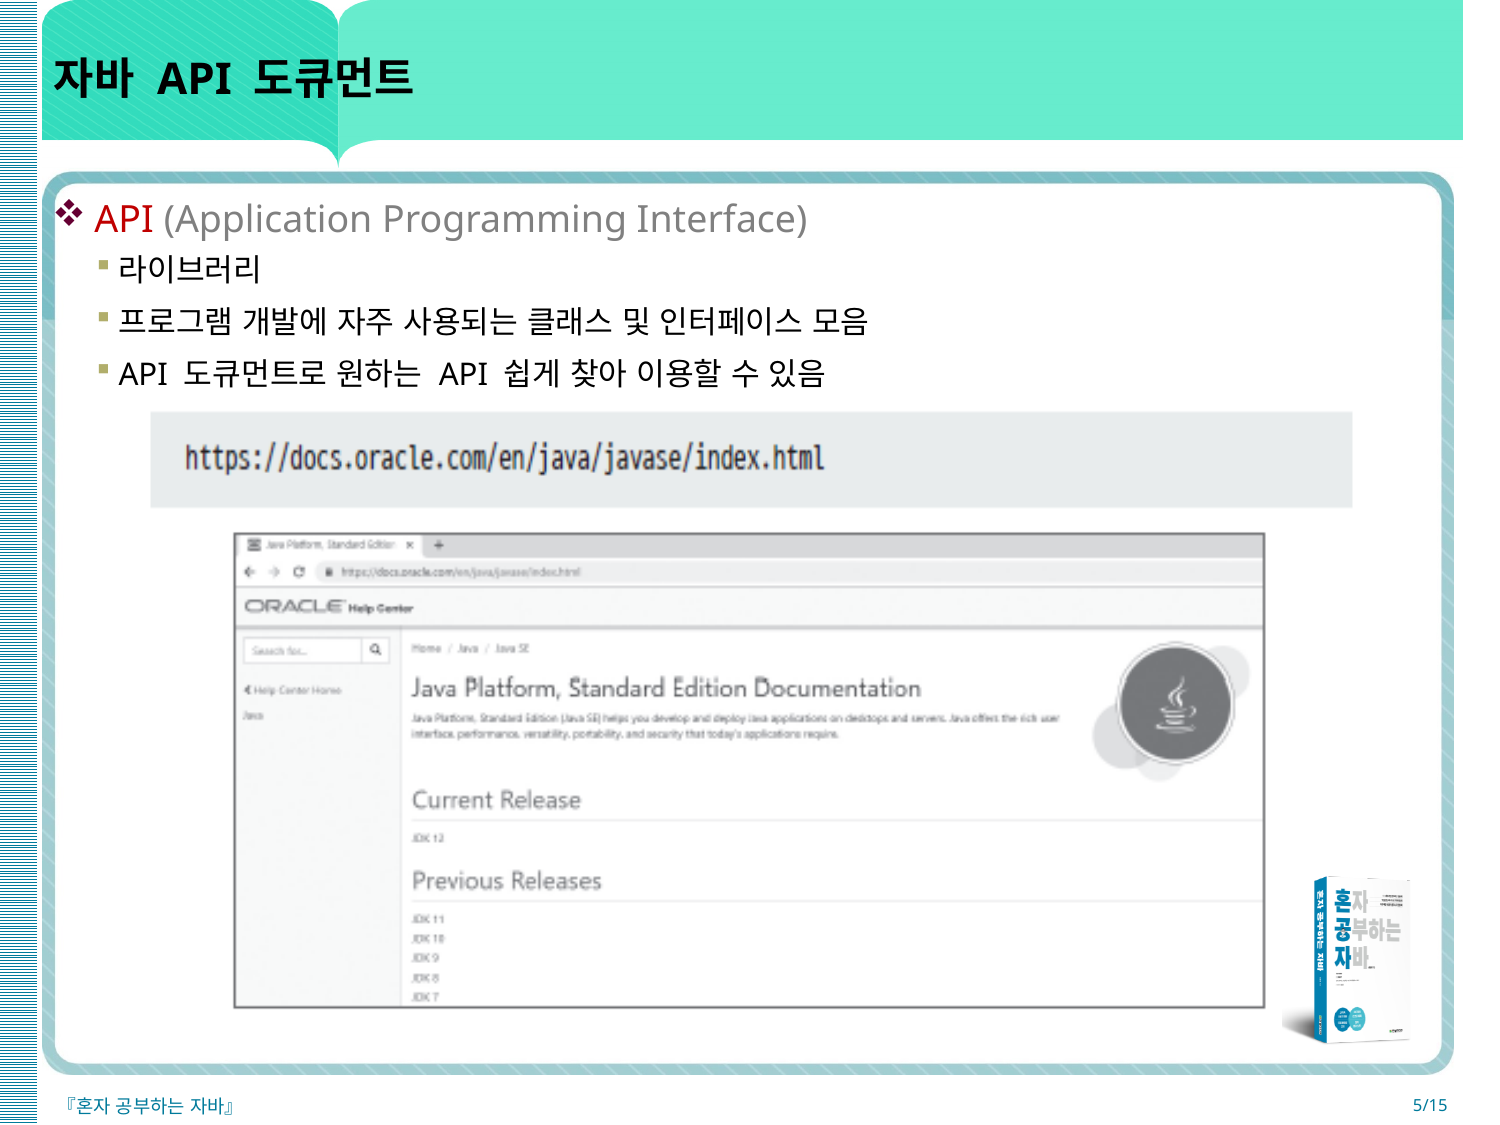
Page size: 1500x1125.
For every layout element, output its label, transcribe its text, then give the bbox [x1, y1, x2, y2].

picture [137, 399, 1363, 1030]
picture [225, 1102, 232, 1115]
picture [42, 0, 1463, 187]
list API (Application Programming Interface) 라이브러리 프로그램 개발에 자주 사용되는 클래스 및 인터페이스 모음 API 도큐먼트로 원하는 API 쉽게 찾아 이용할 수 있음 [37, 187, 1463, 1091]
title 자바 API 도큐먼트 [39, 42, 1280, 138]
picture [116, 1102, 131, 1107]
picture [68, 1097, 75, 1110]
picture [1243, 797, 1488, 1122]
